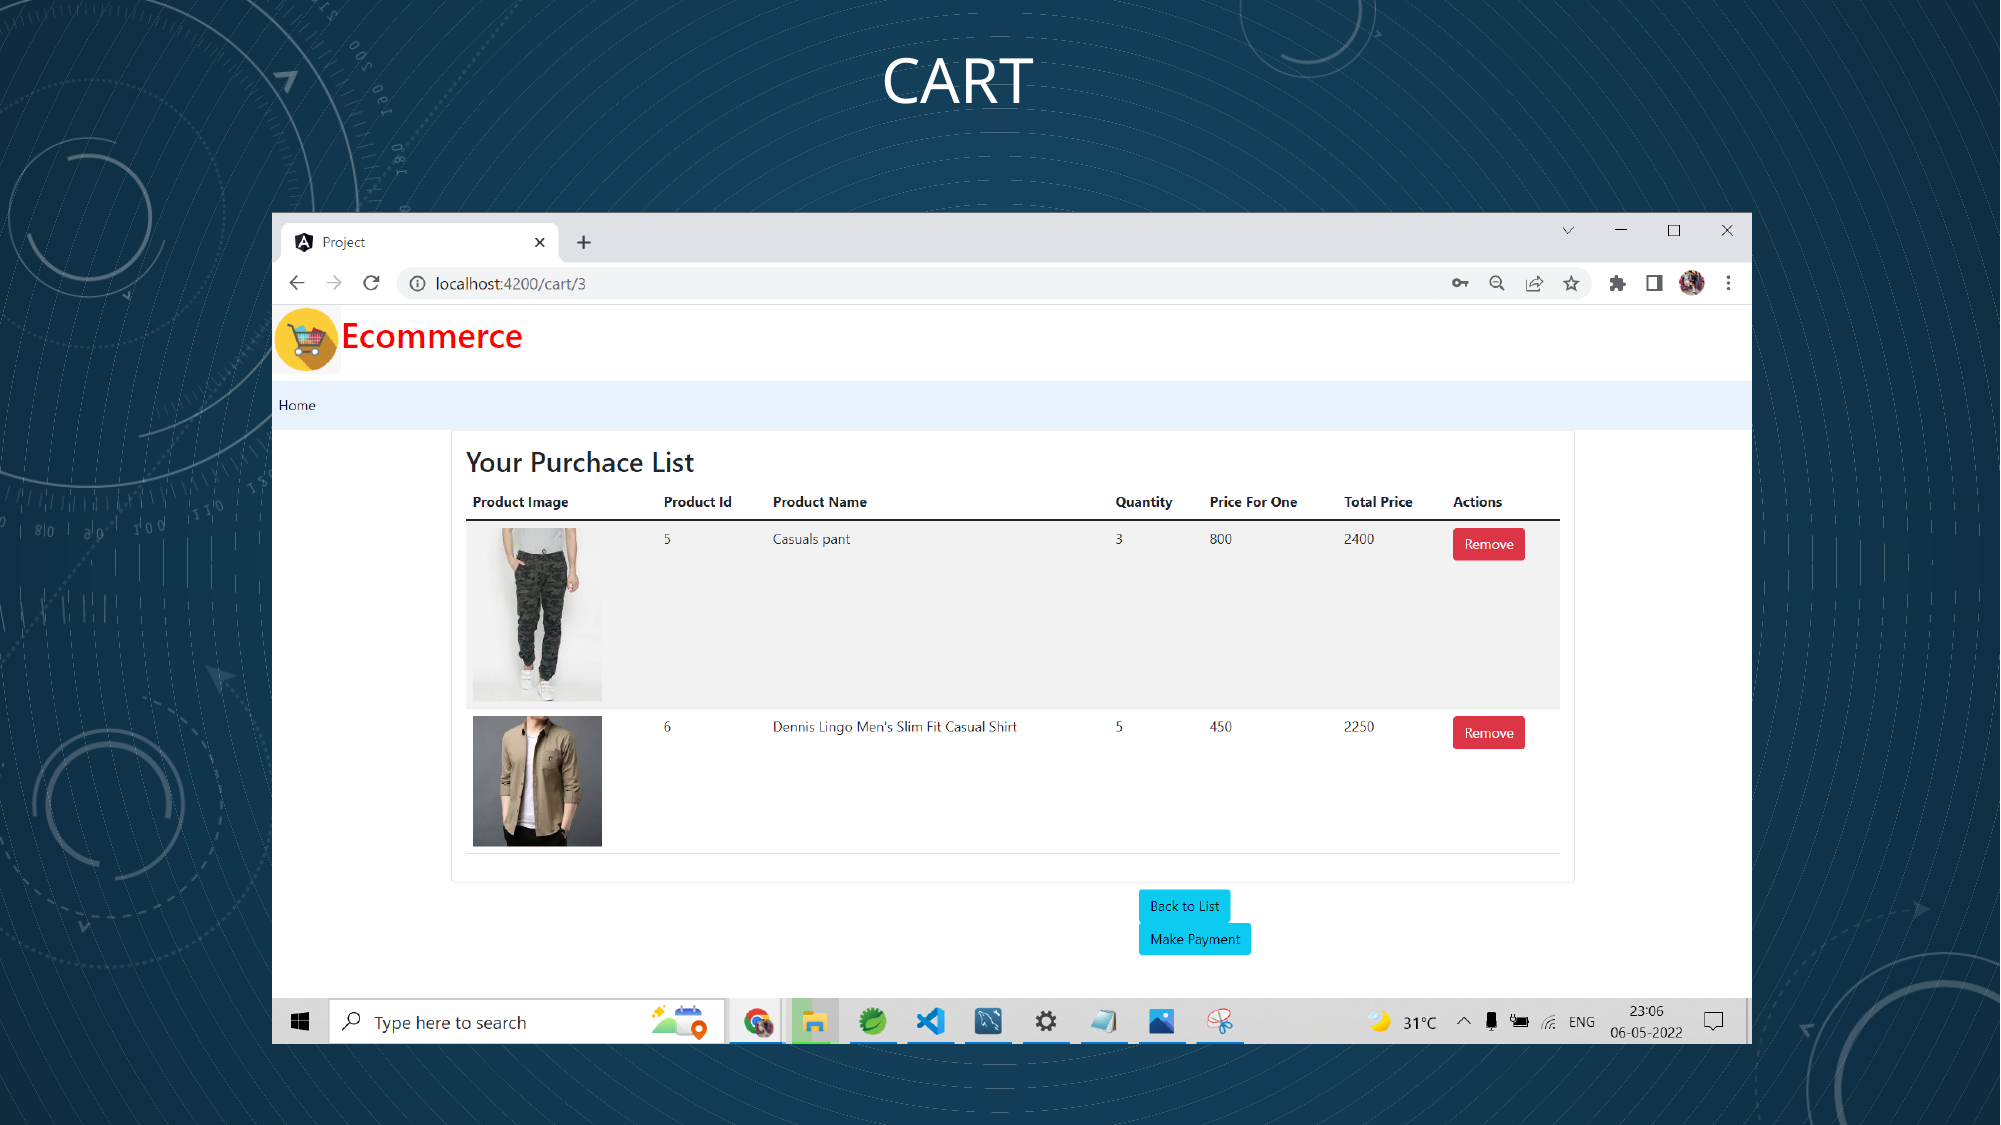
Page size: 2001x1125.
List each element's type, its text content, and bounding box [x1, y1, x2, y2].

picture [0, 0, 2000, 1125]
title CART [866, 0, 1662, 183]
